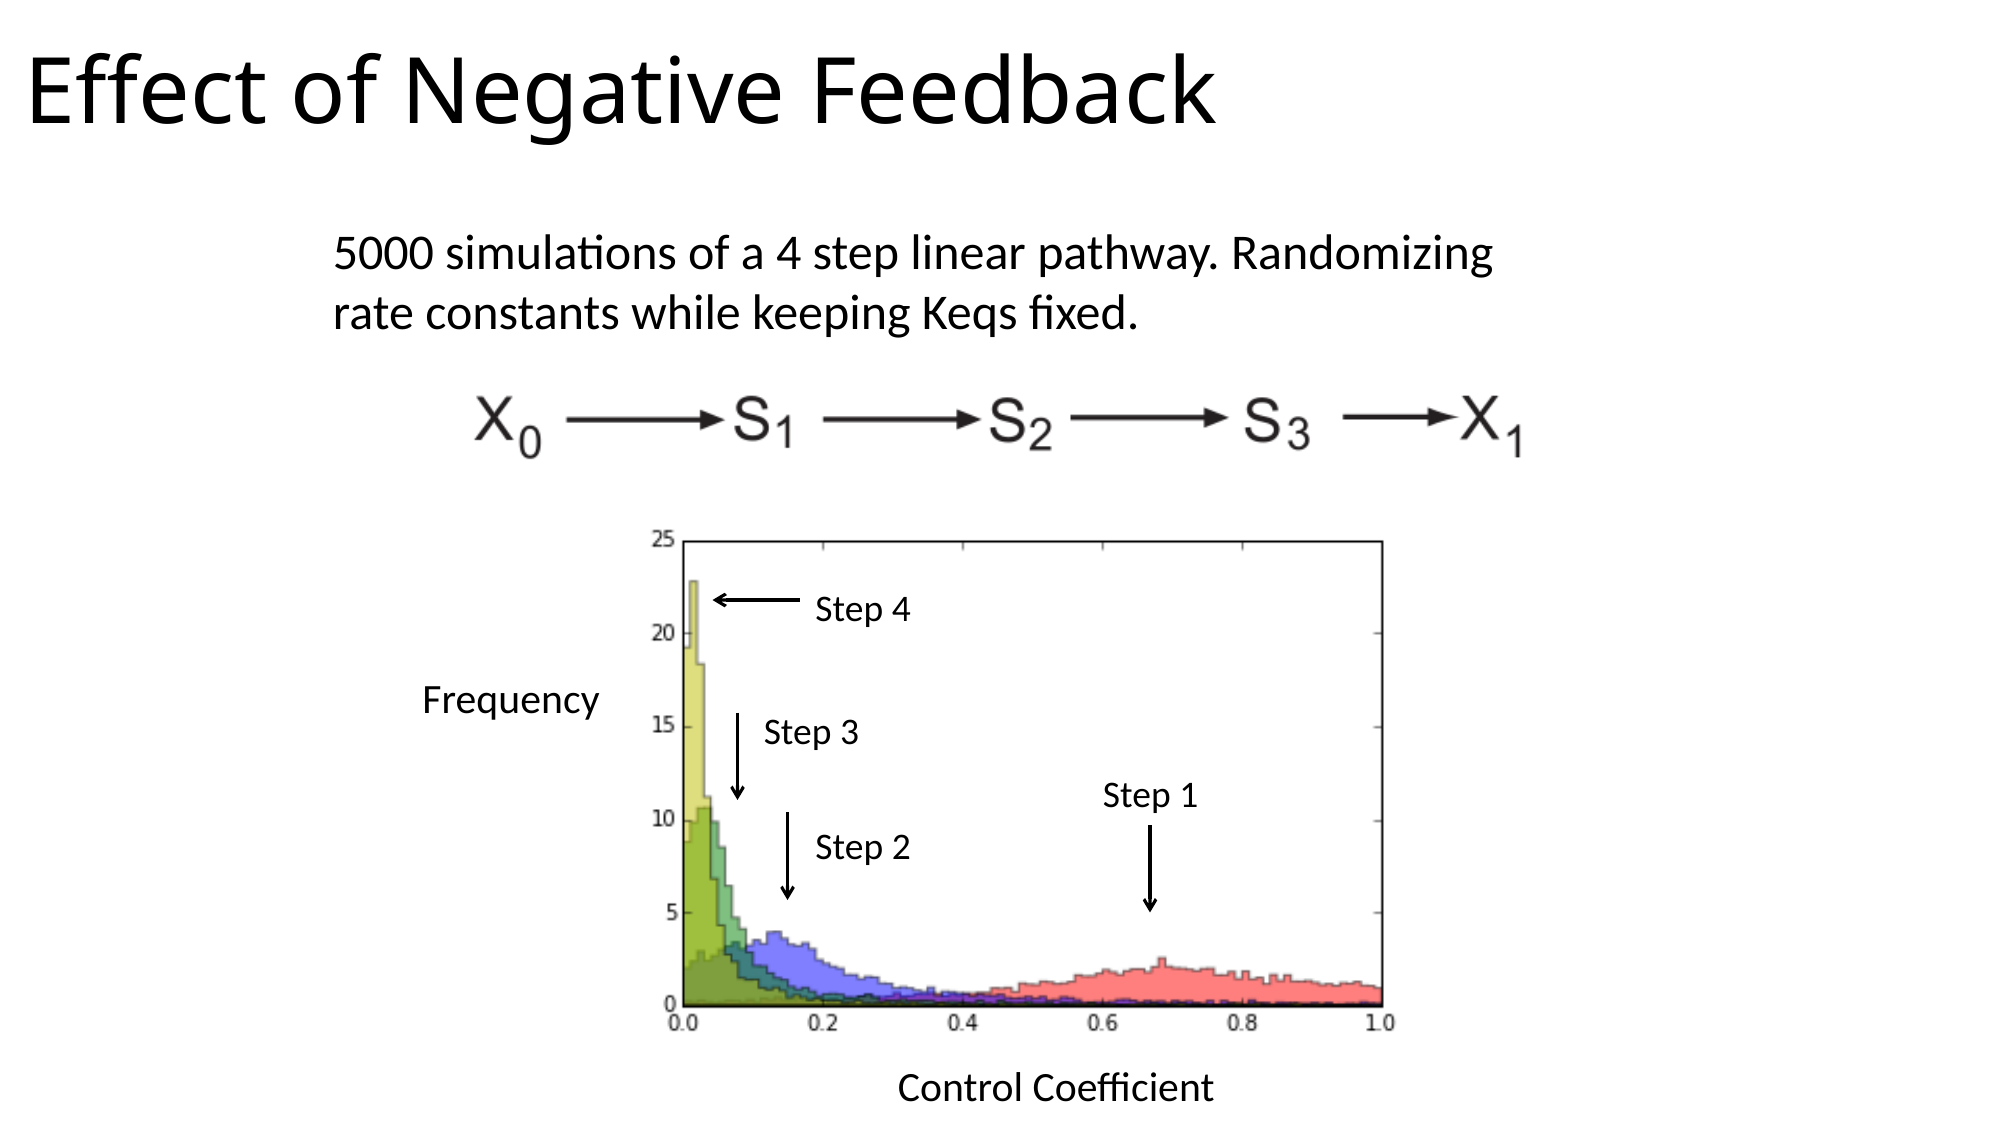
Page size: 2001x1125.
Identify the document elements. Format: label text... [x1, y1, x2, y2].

title Effect of Negative Feedback [9, 12, 1735, 175]
text_box 5000 simulations of a 4 step linear pathway. Randomizing rate constants while keeping Keqs fixed. [318, 212, 1509, 348]
text_box Frequency [407, 664, 616, 730]
text_box Control Coefficient [883, 1051, 1230, 1117]
picture [461, 374, 1543, 486]
picture [637, 516, 1411, 1050]
